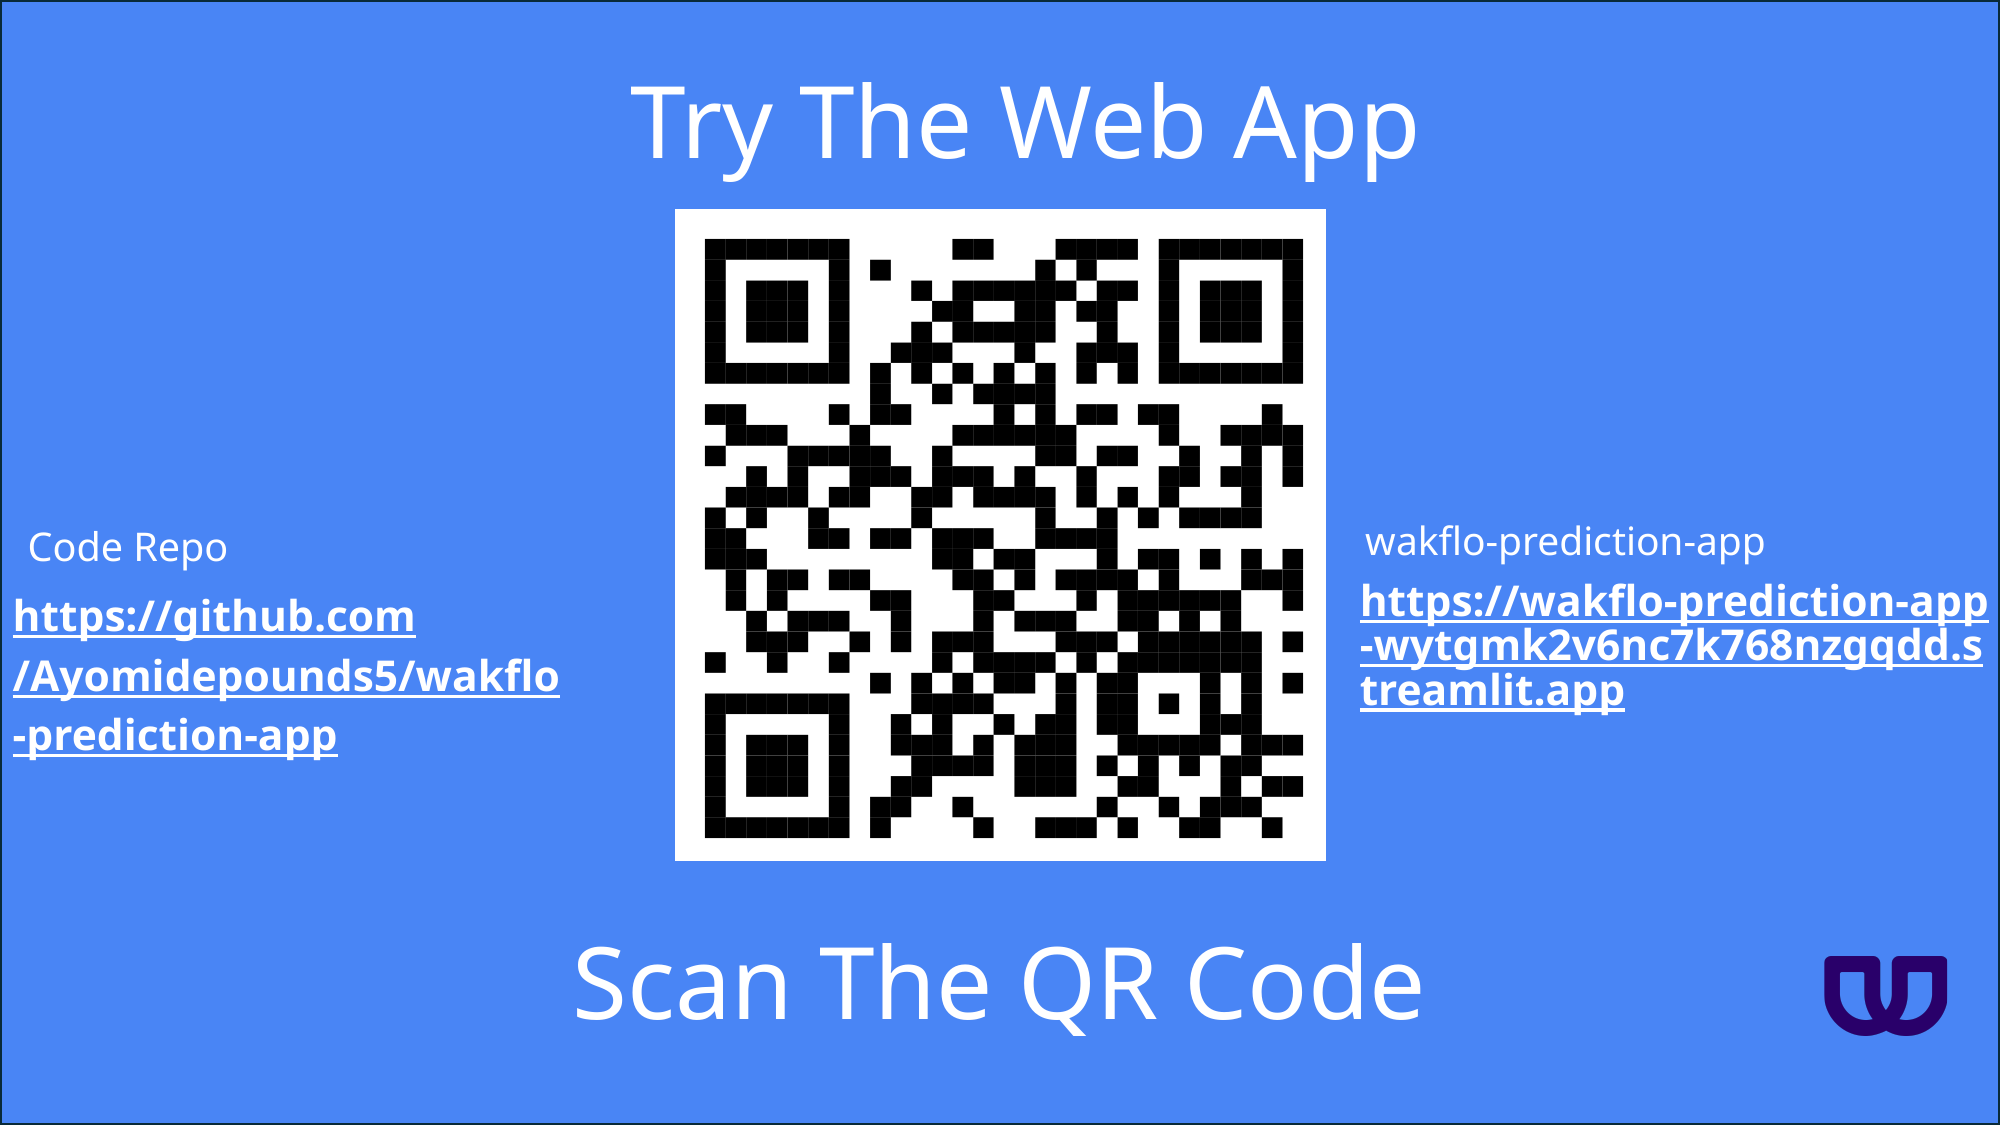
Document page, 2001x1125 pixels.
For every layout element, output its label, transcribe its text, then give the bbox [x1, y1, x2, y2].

text_box https://github.com/Ayomidepounds5/wakflo-prediction-app [12, 587, 644, 767]
subtitle Code Repo [12, 519, 494, 578]
text_box https://wakflo-prediction-app-wytgmk2v6nc7k768nzgqdd.streamlit.app [1359, 572, 1991, 633]
text_box [0, 0, 2000, 1125]
text_box wakflo-prediction-app [1350, 514, 1831, 573]
title Try The Web App [125, 33, 1927, 189]
text_box [1901, 956, 1948, 1036]
text_box Scan The QR Code [99, 882, 1901, 1049]
picture [674, 209, 1327, 862]
